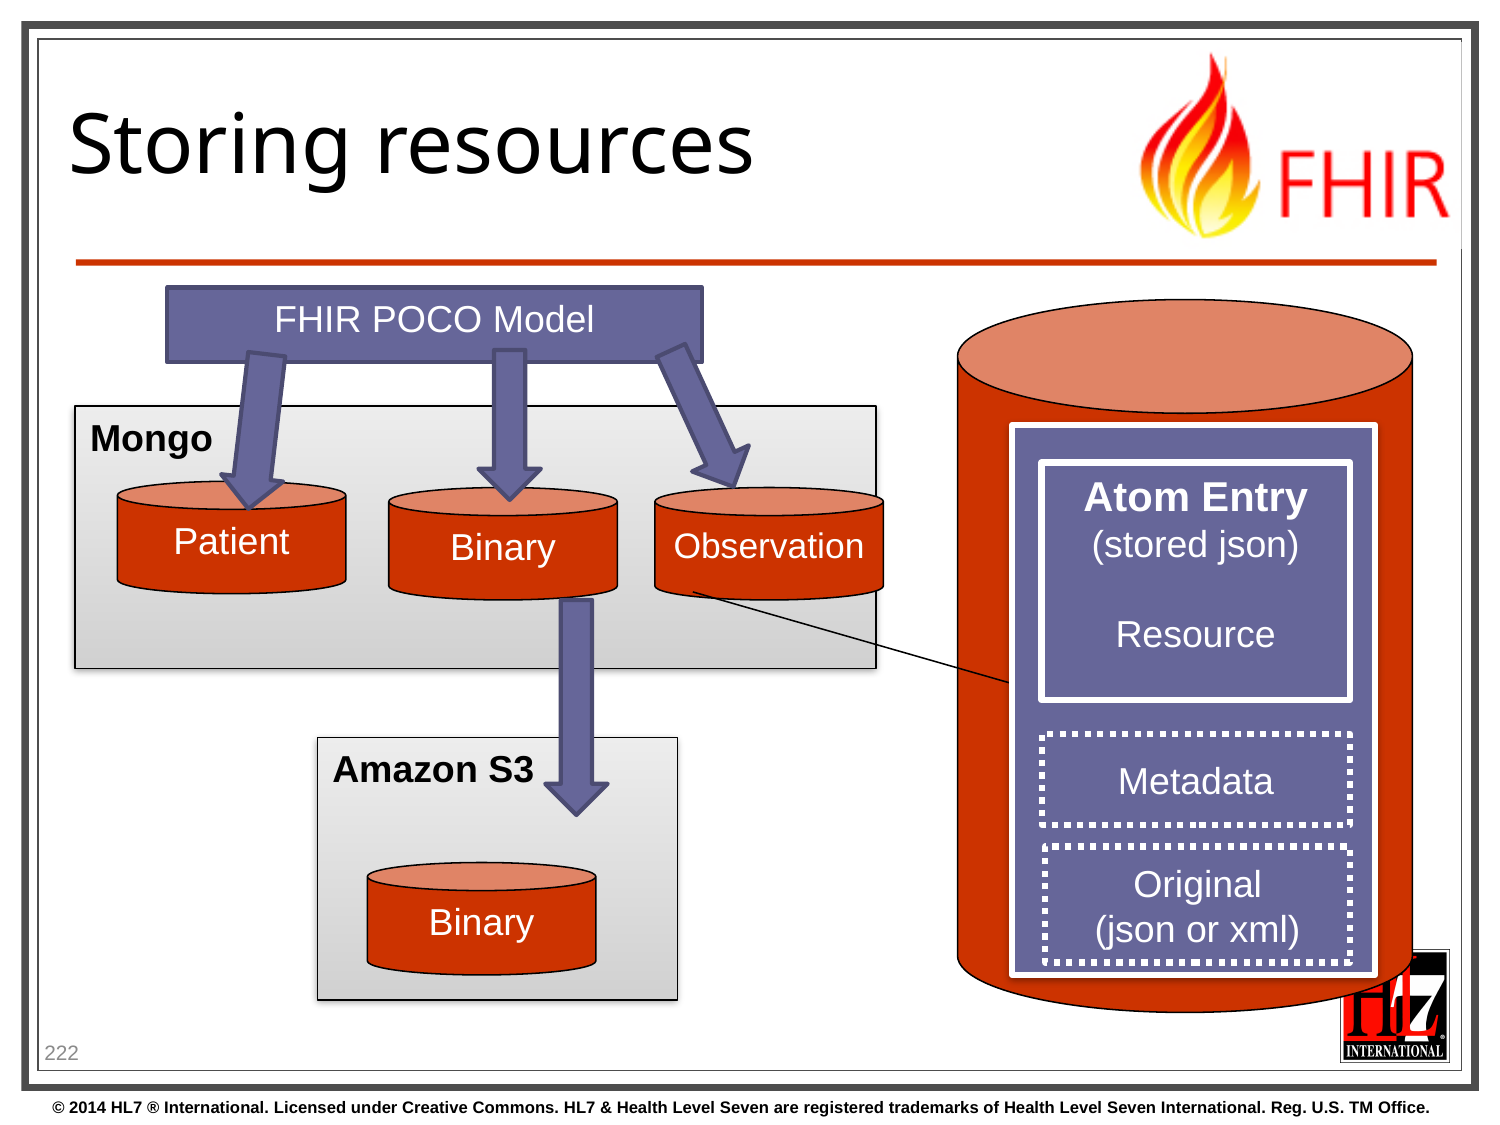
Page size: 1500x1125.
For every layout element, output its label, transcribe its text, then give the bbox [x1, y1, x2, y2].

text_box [692, 591, 1006, 726]
slide_number 222 [29, 1034, 148, 1071]
text_box Mongo [527, 405, 727, 669]
text_box Binary [367, 862, 596, 975]
text_box Observation [654, 487, 884, 596]
text_box Mongo [74, 405, 558, 669]
text_box [476, 347, 543, 503]
title Storing resources [53, 54, 1128, 244]
text_box [219, 349, 288, 511]
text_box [1011, 424, 1376, 976]
text_box Amazon S3 [317, 737, 678, 1001]
text_box FHIR POCO Model [165, 285, 704, 364]
picture [1128, 42, 1462, 249]
text_box Mongo [716, 405, 877, 496]
text_box [543, 597, 610, 818]
text_box Patient [117, 481, 346, 594]
text_box [957, 299, 1413, 1013]
text_box Binary [388, 487, 618, 600]
text_box [654, 341, 751, 489]
picture [1340, 949, 1450, 1063]
